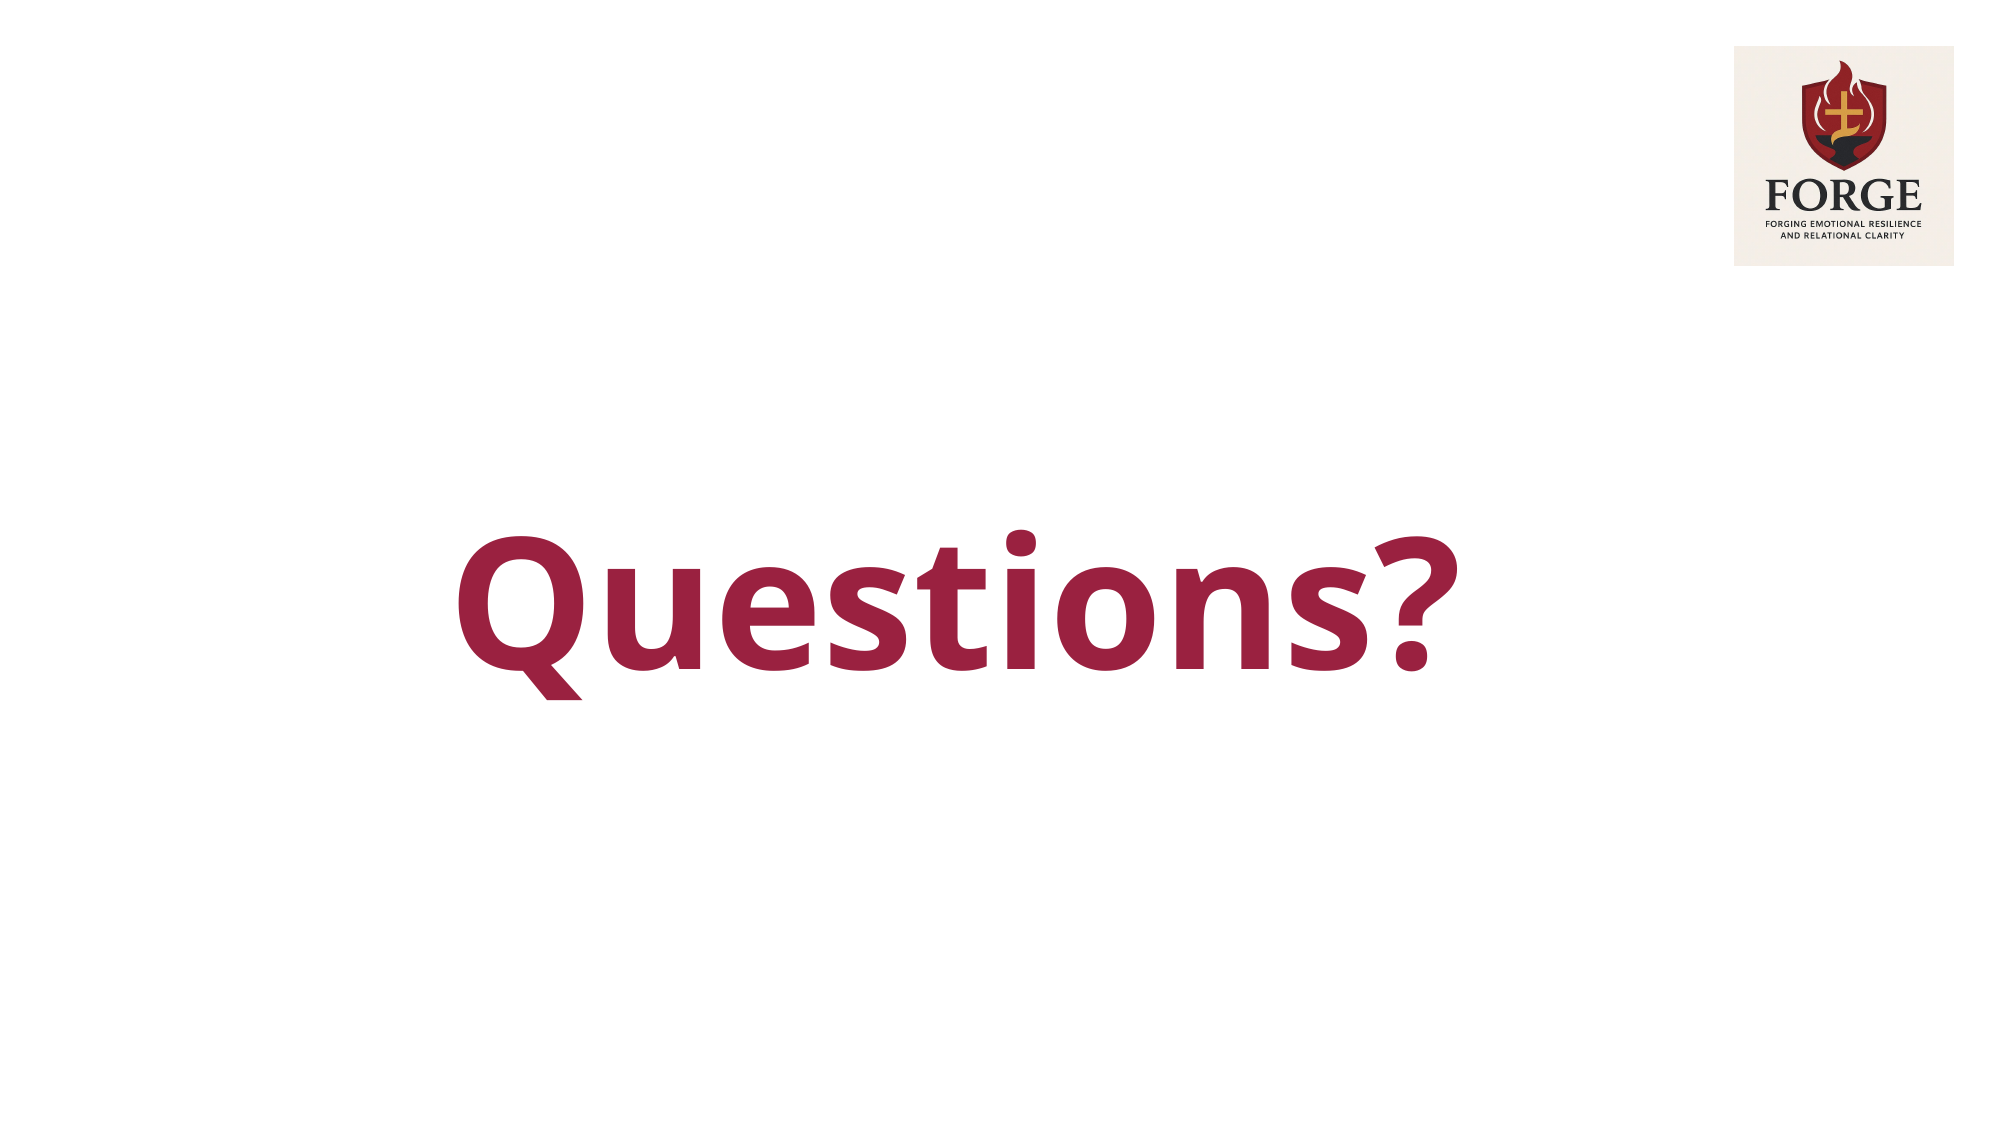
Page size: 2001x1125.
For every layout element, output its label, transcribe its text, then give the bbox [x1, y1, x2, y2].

title Questions? [448, 457, 1590, 736]
picture [1734, 46, 1954, 266]
